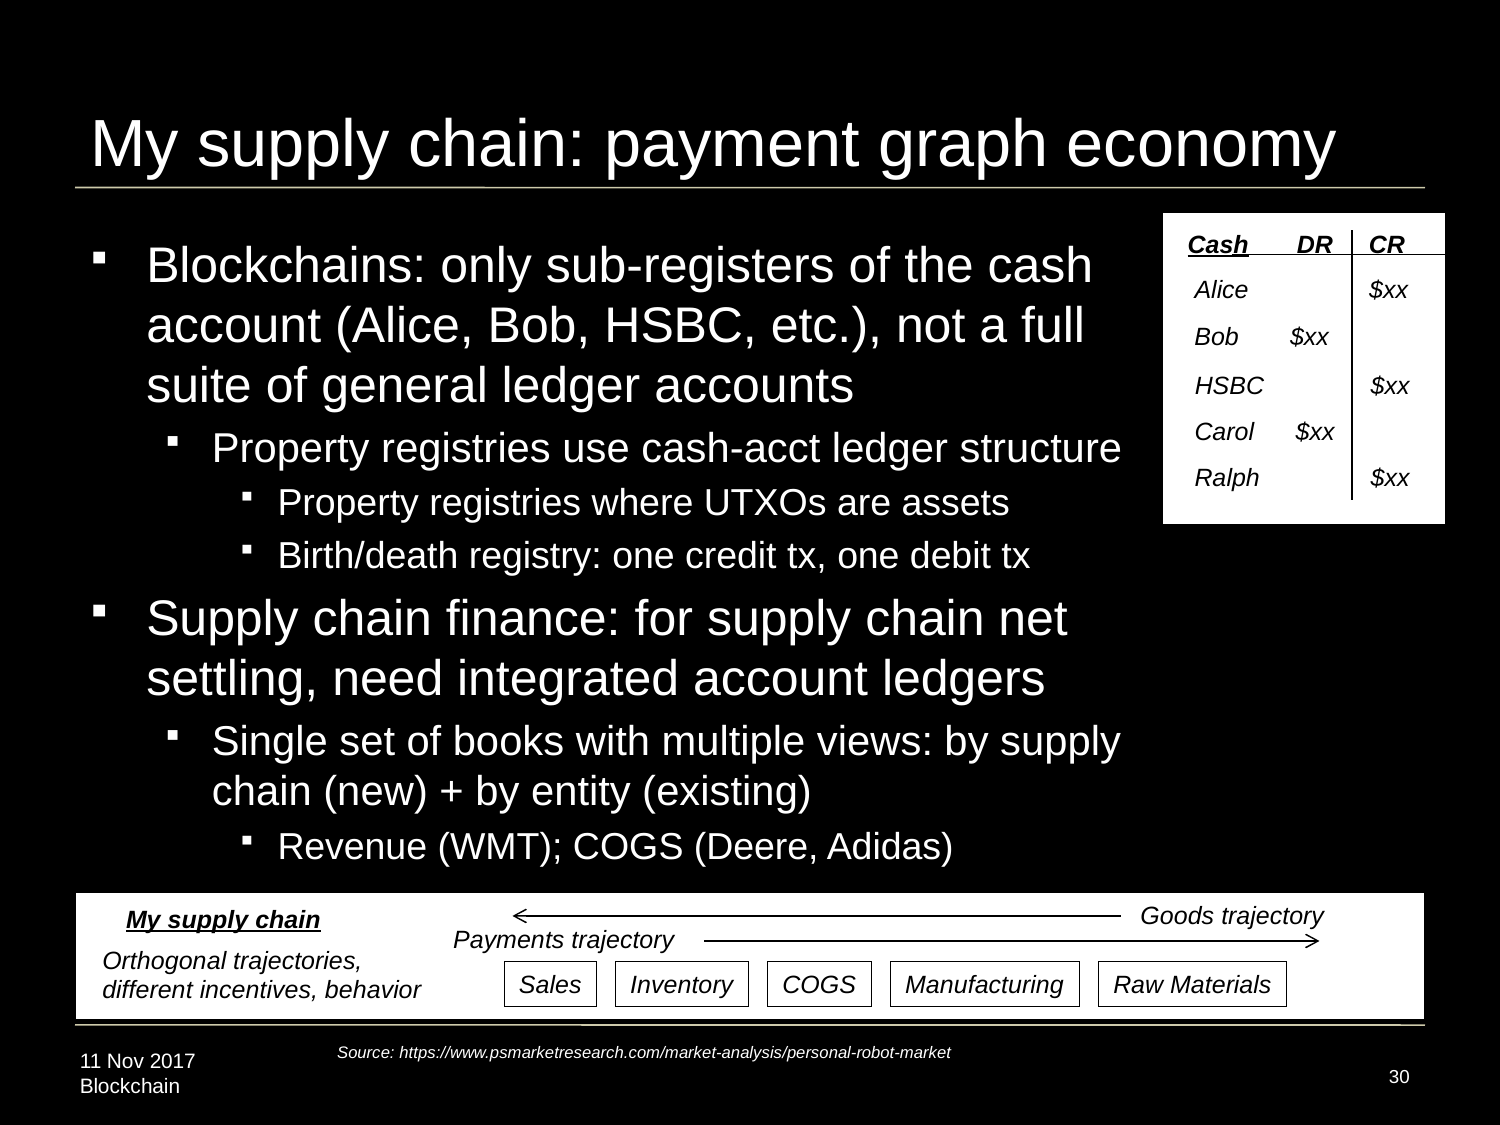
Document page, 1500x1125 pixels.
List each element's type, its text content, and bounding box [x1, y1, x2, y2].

text_box $xx [1357, 265, 1424, 311]
text_box Alice [1179, 265, 1264, 311]
title My supply chain: payment graph economy [75, 45, 1425, 188]
text_box Source: https://www.psmarketresearch.com/market-analysis/personal-robot-market [322, 1038, 1335, 1088]
text_box $xx [1275, 312, 1344, 358]
text_box Raw Materials [1098, 961, 1287, 1007]
text_box DR [1282, 263, 1347, 267]
text_box HSBC [1179, 362, 1280, 407]
text_box Sales [504, 961, 597, 1007]
slide_number 29 [862, 1037, 1425, 1103]
text_box Carol [1179, 408, 1270, 453]
text_box $xx [1357, 362, 1425, 407]
text_box $xx [1357, 453, 1425, 499]
text_box [1162, 212, 1446, 525]
text_box Bob [1179, 312, 1255, 358]
text_box Inventory [615, 961, 749, 1007]
text_box Orthogonal trajectories, different incentives, behavior [87, 936, 463, 1012]
text_box Manufacturing [890, 961, 1080, 1007]
text_box My supply chain [111, 896, 336, 936]
list Blockchains: only sub-registers of the cash account (Alice, Bob, HSBC, etc.), not a full suite of general ledger accounts Property registries use cash-acct ledger structure Property registries where UTXOs are assets Birth/death registry: one credit tx, one debit tx Supply chain finance: for supply chain net settling, need integrated account ledgers Single set of books with multiple views: by supply chain (new) + by entity (existing) Revenue (WMT); COGS (Deere, Adidas) [75, 224, 1155, 892]
text_box CR [1354, 221, 1420, 253]
text_box [74, 892, 1425, 1020]
text_box Ralph [1179, 453, 1275, 499]
text_box DR [1282, 221, 1348, 253]
text_box $xx [1280, 408, 1347, 453]
text_box Cash [1173, 221, 1264, 267]
text_box Payments trajectory [438, 916, 690, 961]
text_box Goods trajectory [1125, 892, 1340, 937]
text_box COGS [767, 961, 872, 1007]
